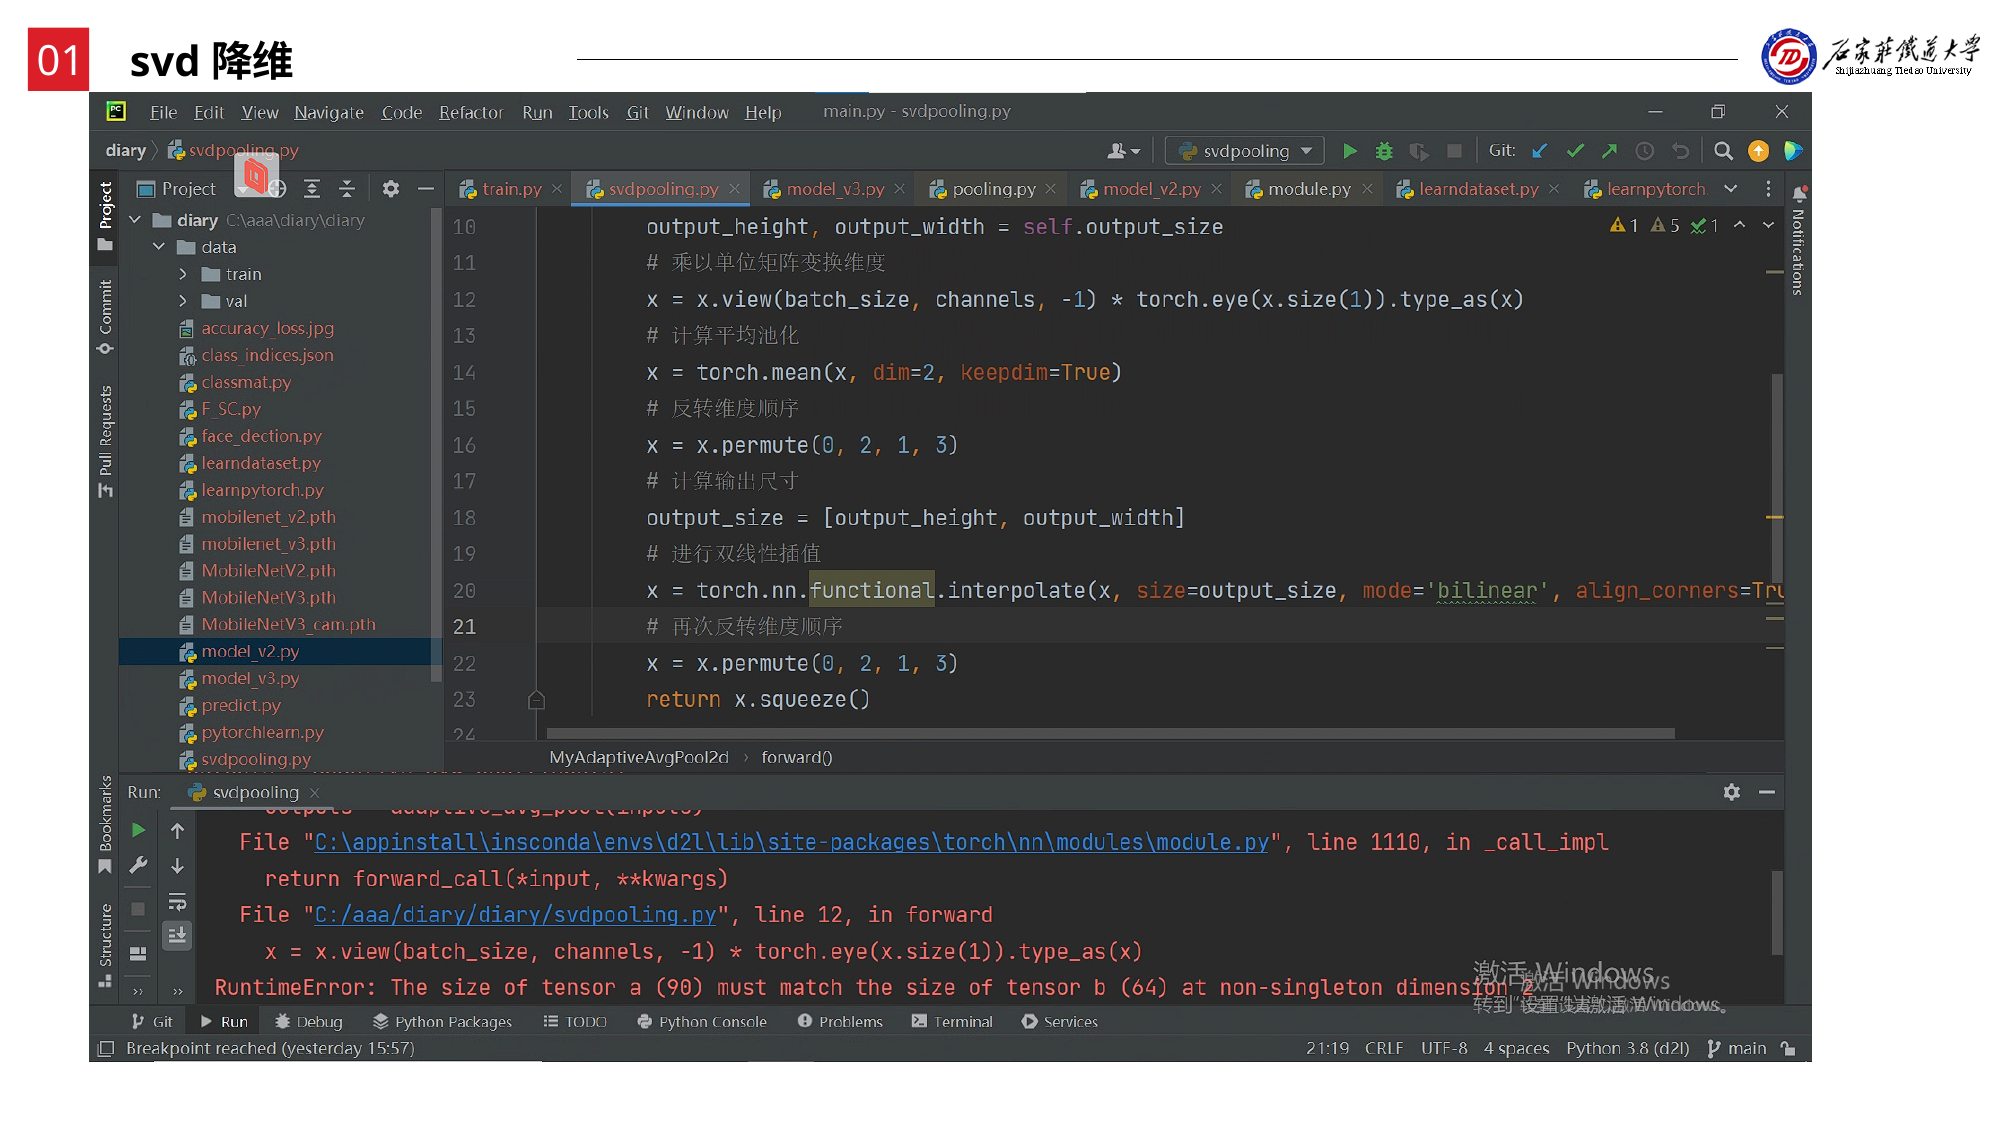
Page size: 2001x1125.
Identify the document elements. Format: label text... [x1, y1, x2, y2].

text_box 01 [0, 26, 115, 92]
picture [1753, 26, 1990, 86]
text_box svd降维 [115, 26, 427, 92]
picture [89, 92, 1812, 1062]
